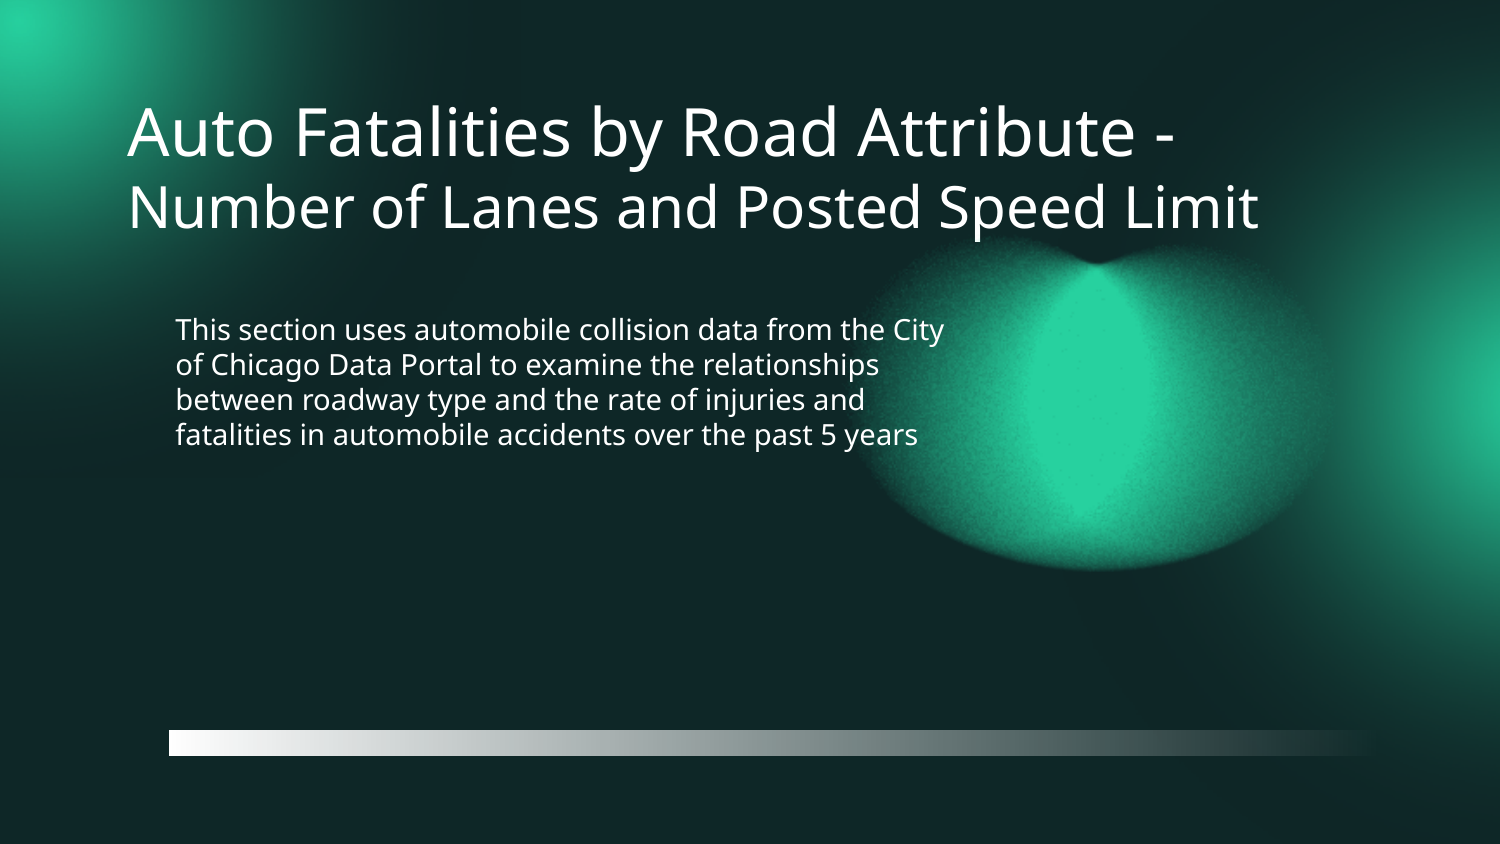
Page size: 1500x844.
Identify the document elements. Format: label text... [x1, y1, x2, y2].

text_box [169, 730, 1383, 756]
picture [0, 0, 521, 478]
title Auto Fatalities by Road Attribute - Number of Lanes and Posted Speed Limit [112, 36, 1388, 294]
text_box This section uses automobile collision data from the City of Chicago Data Portal to examine the relationships between roadway type and the rate of injuries and fatalities in automobile accidents over the past 5 years [160, 296, 813, 466]
picture [818, 0, 1500, 844]
